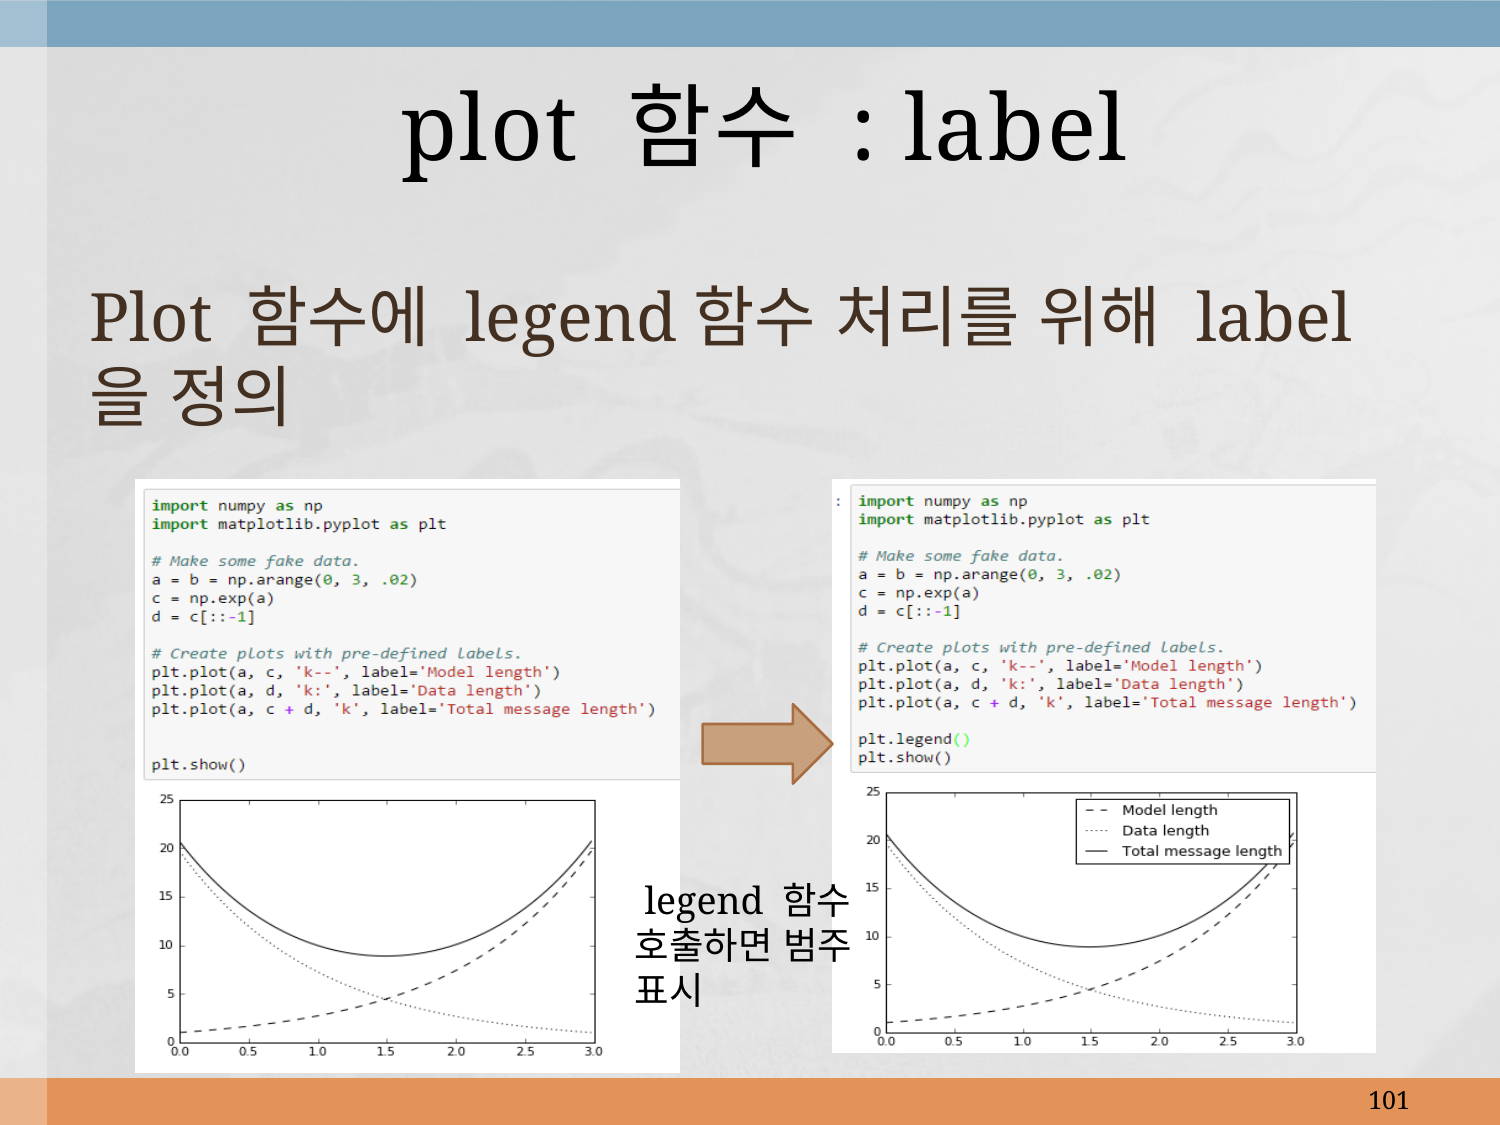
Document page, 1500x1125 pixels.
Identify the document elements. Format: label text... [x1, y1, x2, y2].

picture [135, 479, 680, 1074]
list Plot 함수에 legend함수 처리를 위해 label을 정의 [75, 267, 1425, 539]
picture [832, 479, 1377, 1053]
slide_number 101 [1074, 1078, 1425, 1125]
title plot 함수 : label [49, 46, 1454, 202]
text_box [701, 702, 831, 785]
text_box legend 함수 호출하면 범주 표시 [680, 869, 831, 1020]
